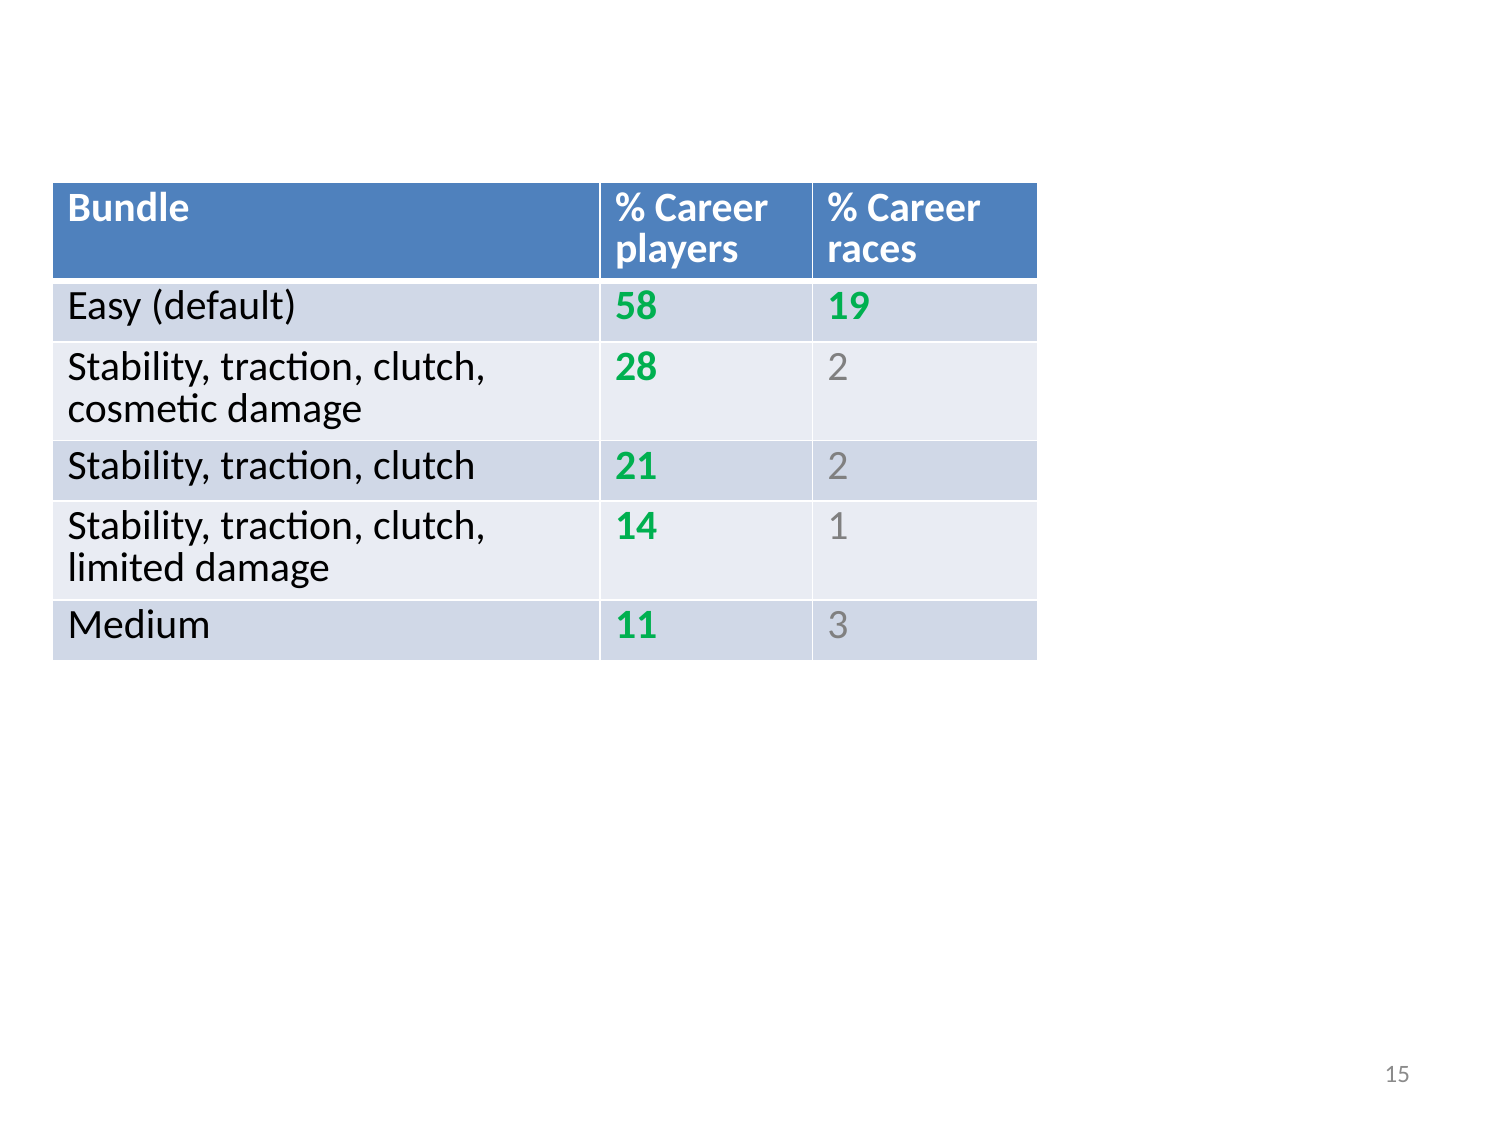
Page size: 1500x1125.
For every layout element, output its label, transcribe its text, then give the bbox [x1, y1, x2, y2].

table_cell 2 [813, 441, 1037, 500]
table_header Bundle [53, 183, 599, 278]
table_cell 11 [601, 601, 812, 660]
slide_number 15 [1074, 1042, 1425, 1103]
table_header % Career races [813, 183, 1037, 278]
table_cell 3 [813, 601, 1037, 660]
table_header % Career players [601, 183, 812, 278]
table_cell Stability, traction, clutch, cosmetic damage [53, 343, 599, 440]
table_cell Medium [53, 601, 599, 660]
table_cell 1 [813, 502, 1037, 599]
table_cell 58 [601, 284, 812, 341]
table_cell 28 [601, 343, 812, 440]
table_cell 21 [601, 441, 812, 500]
table_cell Stability, traction, clutch [53, 441, 599, 500]
table_cell 2 [813, 343, 1037, 440]
table_cell 19 [813, 284, 1037, 341]
table_cell 14 [601, 502, 812, 599]
table_cell Stability, traction, clutch, limited damage [53, 502, 599, 599]
table_cell Easy (default) [53, 284, 599, 341]
